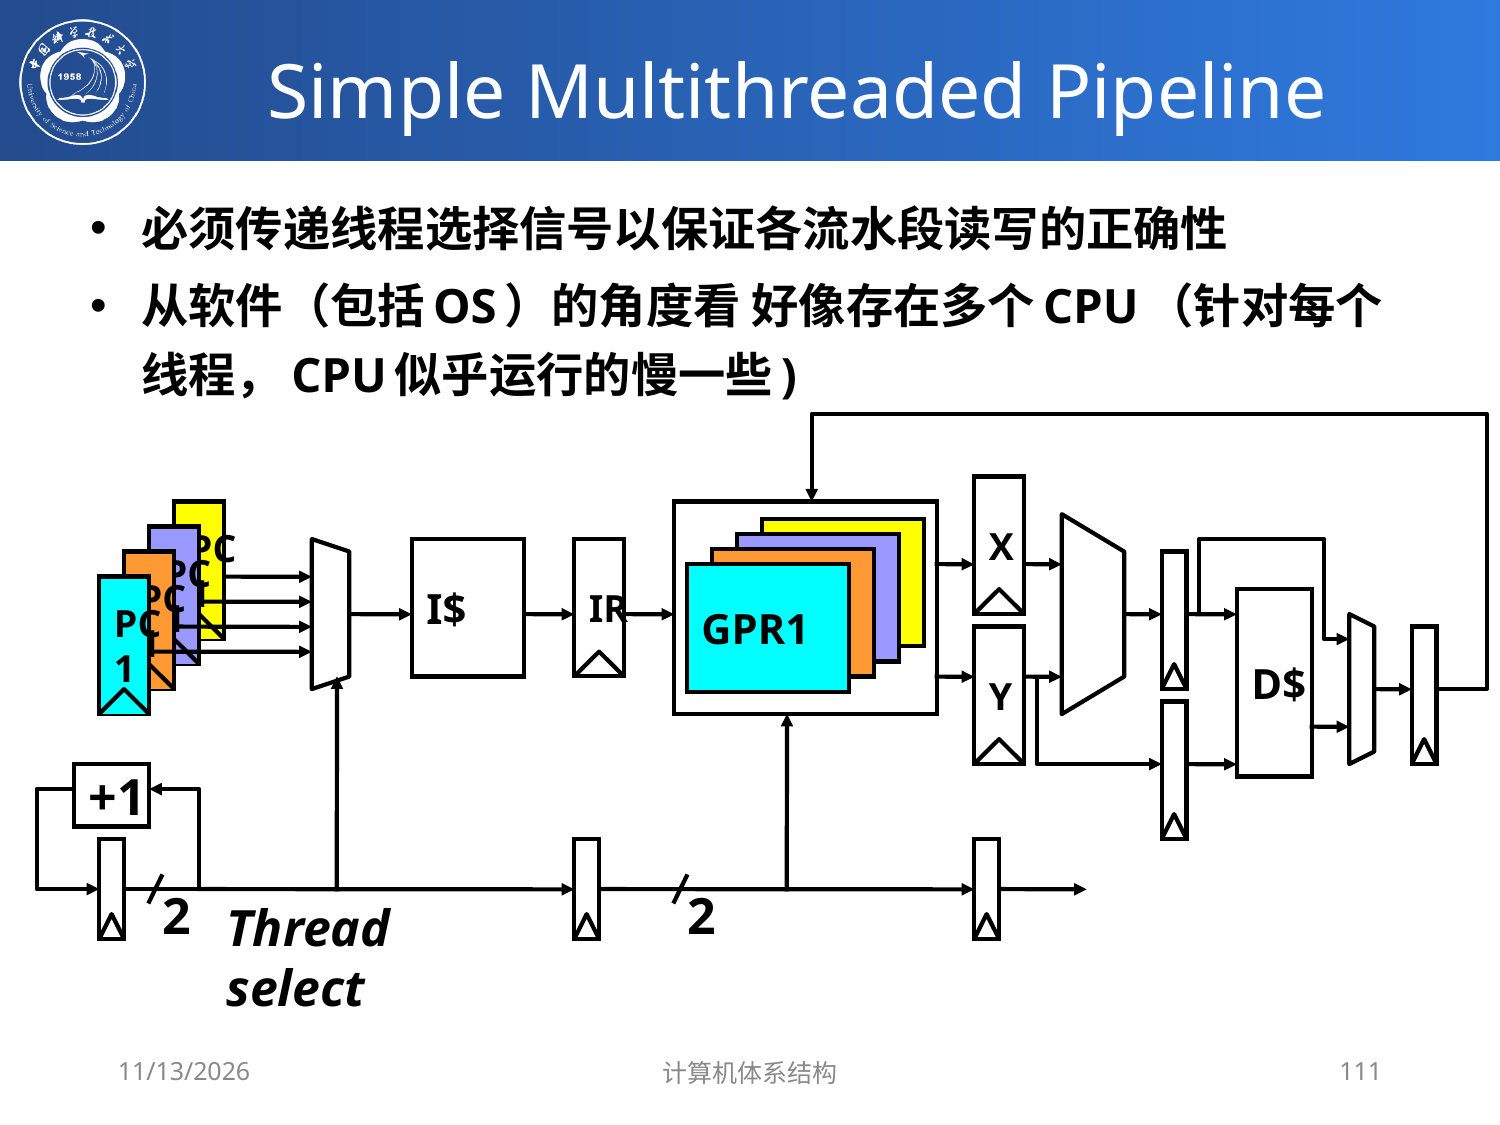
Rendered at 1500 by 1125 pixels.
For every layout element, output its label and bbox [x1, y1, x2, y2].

text_box [496, 1042, 1004, 1103]
title [169, 24, 1425, 153]
list [75, 180, 1425, 413]
picture [19, 19, 146, 145]
text_box [103, 1042, 441, 1103]
text_box [36, 413, 1488, 1025]
text_box [1059, 1042, 1397, 1103]
